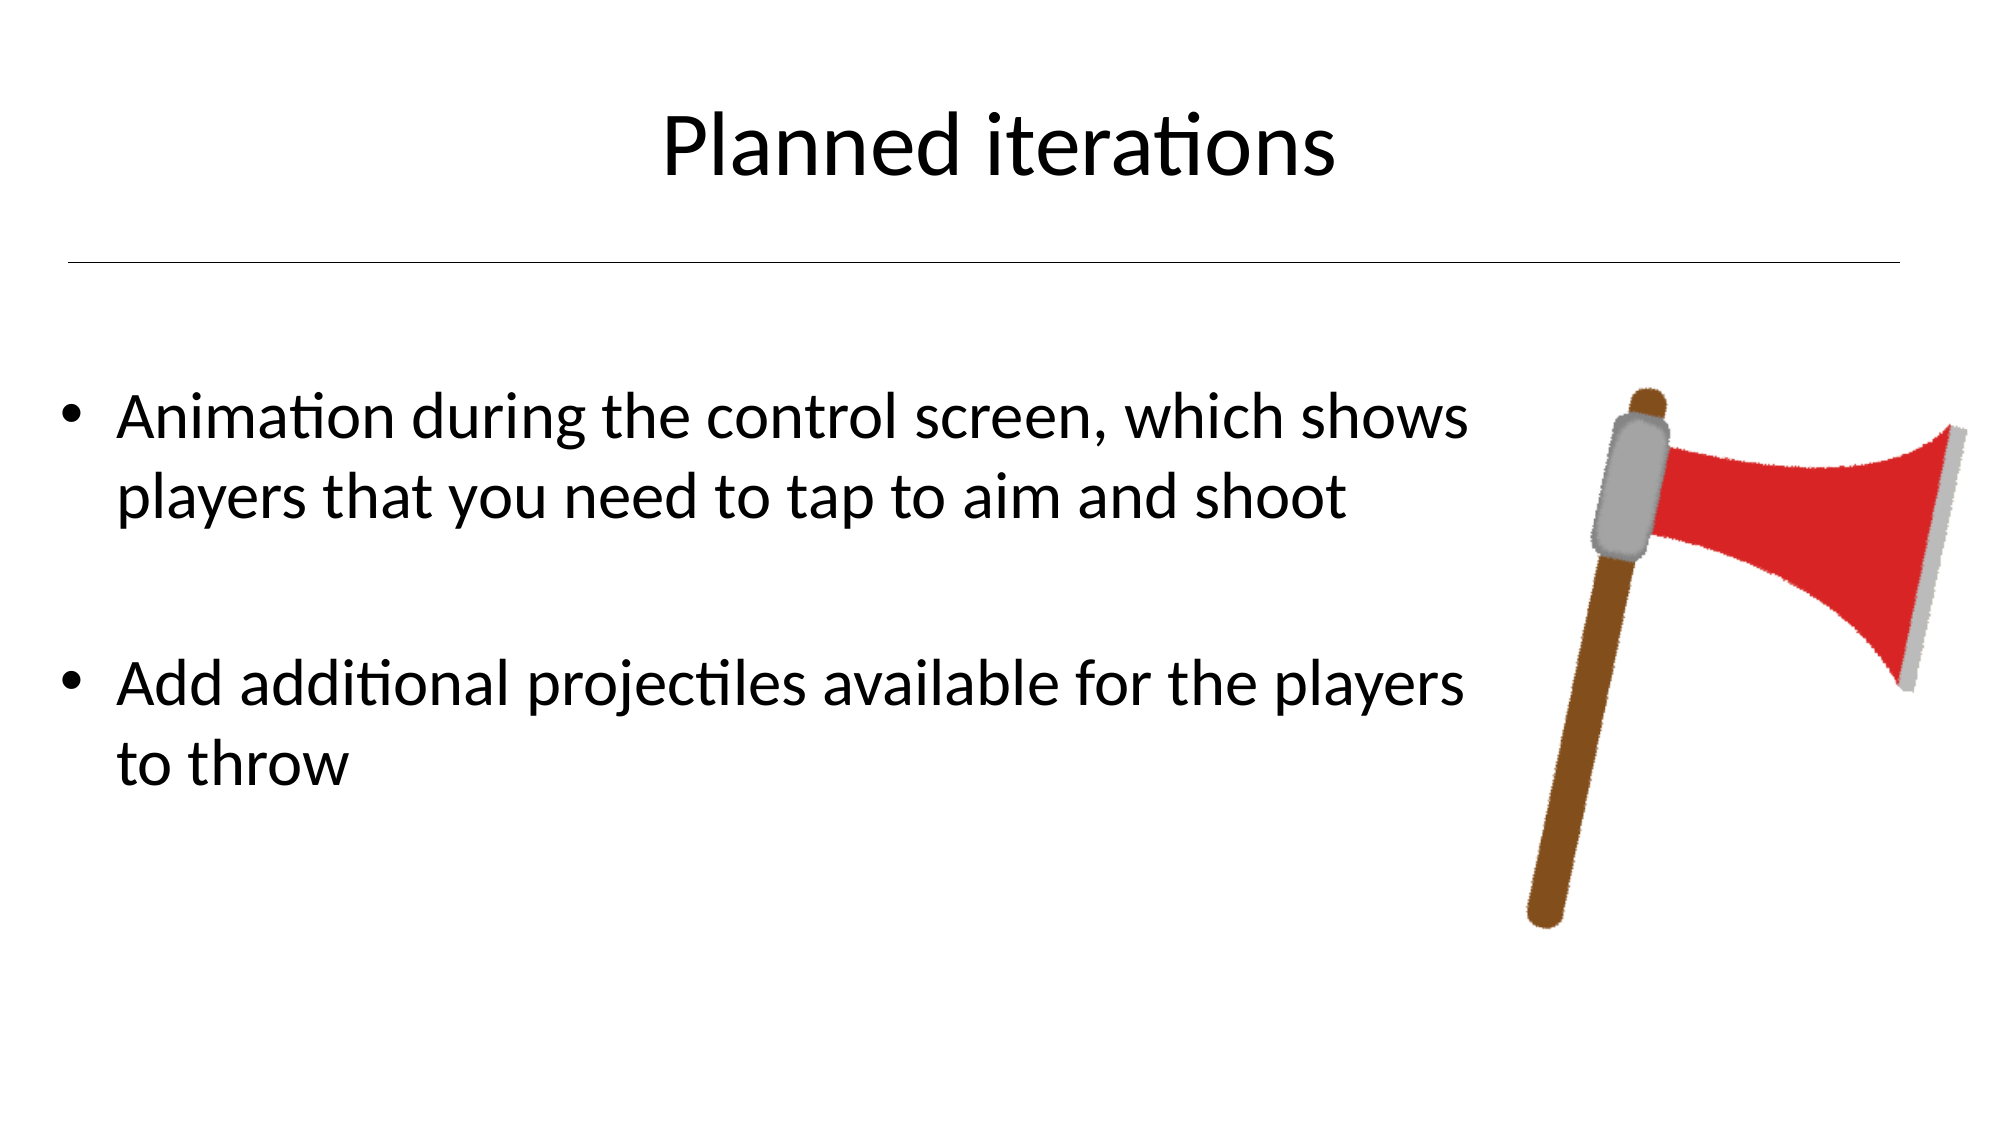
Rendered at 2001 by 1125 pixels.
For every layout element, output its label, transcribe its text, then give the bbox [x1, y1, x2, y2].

picture [1219, 97, 2000, 1125]
title Planned iterations [99, 45, 1900, 233]
list Animation during the control screen, which shows players that you need to tap to aim and shoot Add additional projectiles available for the players to throw [44, 364, 1526, 1108]
